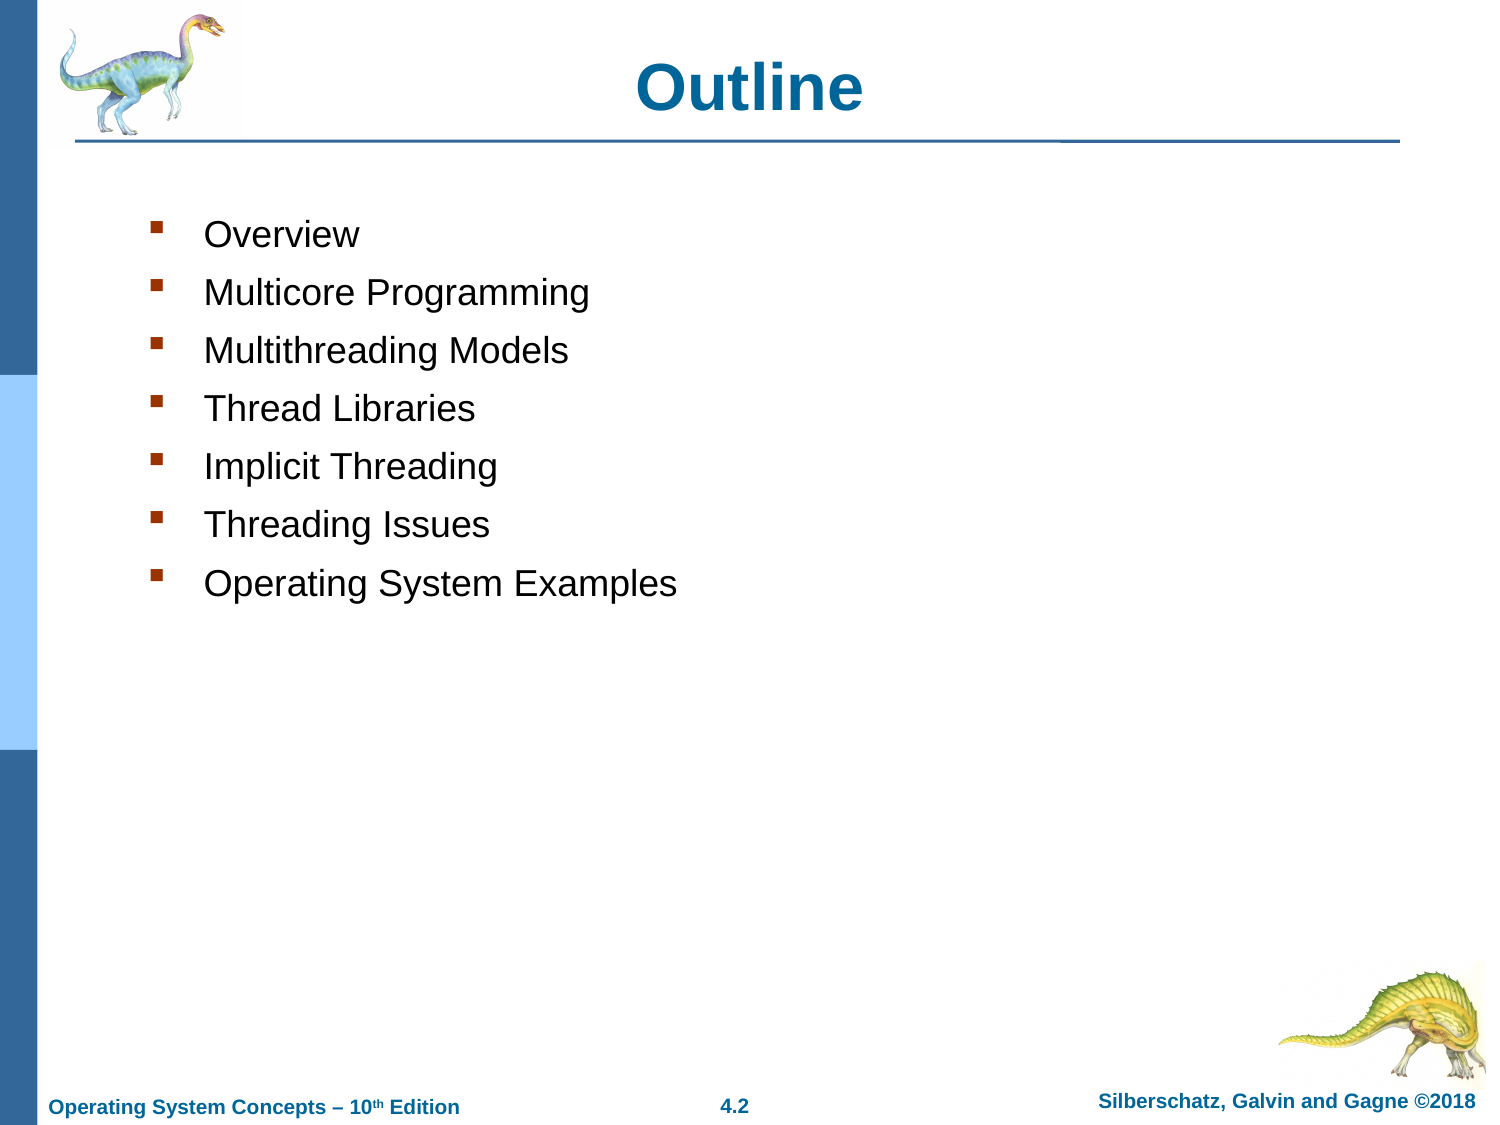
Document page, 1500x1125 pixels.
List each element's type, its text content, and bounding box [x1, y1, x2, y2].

picture [46, 0, 243, 149]
list Overview Multicore Programming Multithreading Models Thread Libraries Implicit Threading Threading Issues Operating System Examples [132, 202, 1400, 946]
picture [1275, 959, 1486, 1090]
title Outline [75, 36, 1425, 132]
